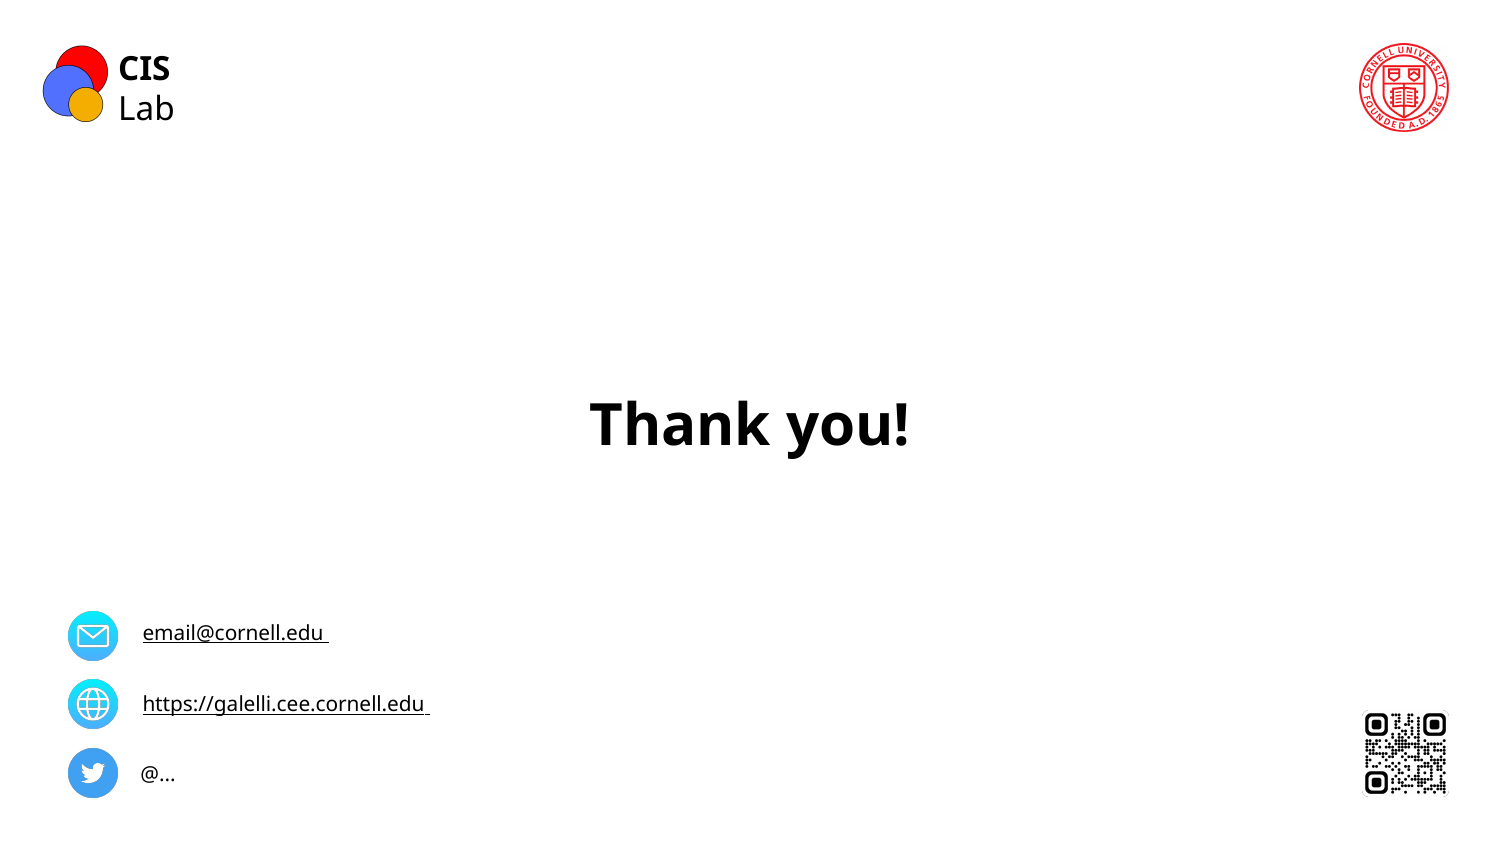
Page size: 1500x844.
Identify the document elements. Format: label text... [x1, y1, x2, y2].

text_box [36, 39, 238, 136]
text_box @... [125, 753, 379, 793]
text_box Thank you! [0, 379, 1500, 465]
picture [68, 748, 118, 798]
picture [68, 679, 118, 729]
picture [1359, 43, 1449, 132]
text_box https://galelli.cee.cornell.edu [127, 683, 455, 727]
picture [1362, 709, 1449, 797]
picture [68, 611, 118, 661]
text_box email@cornell.edu [127, 611, 347, 655]
